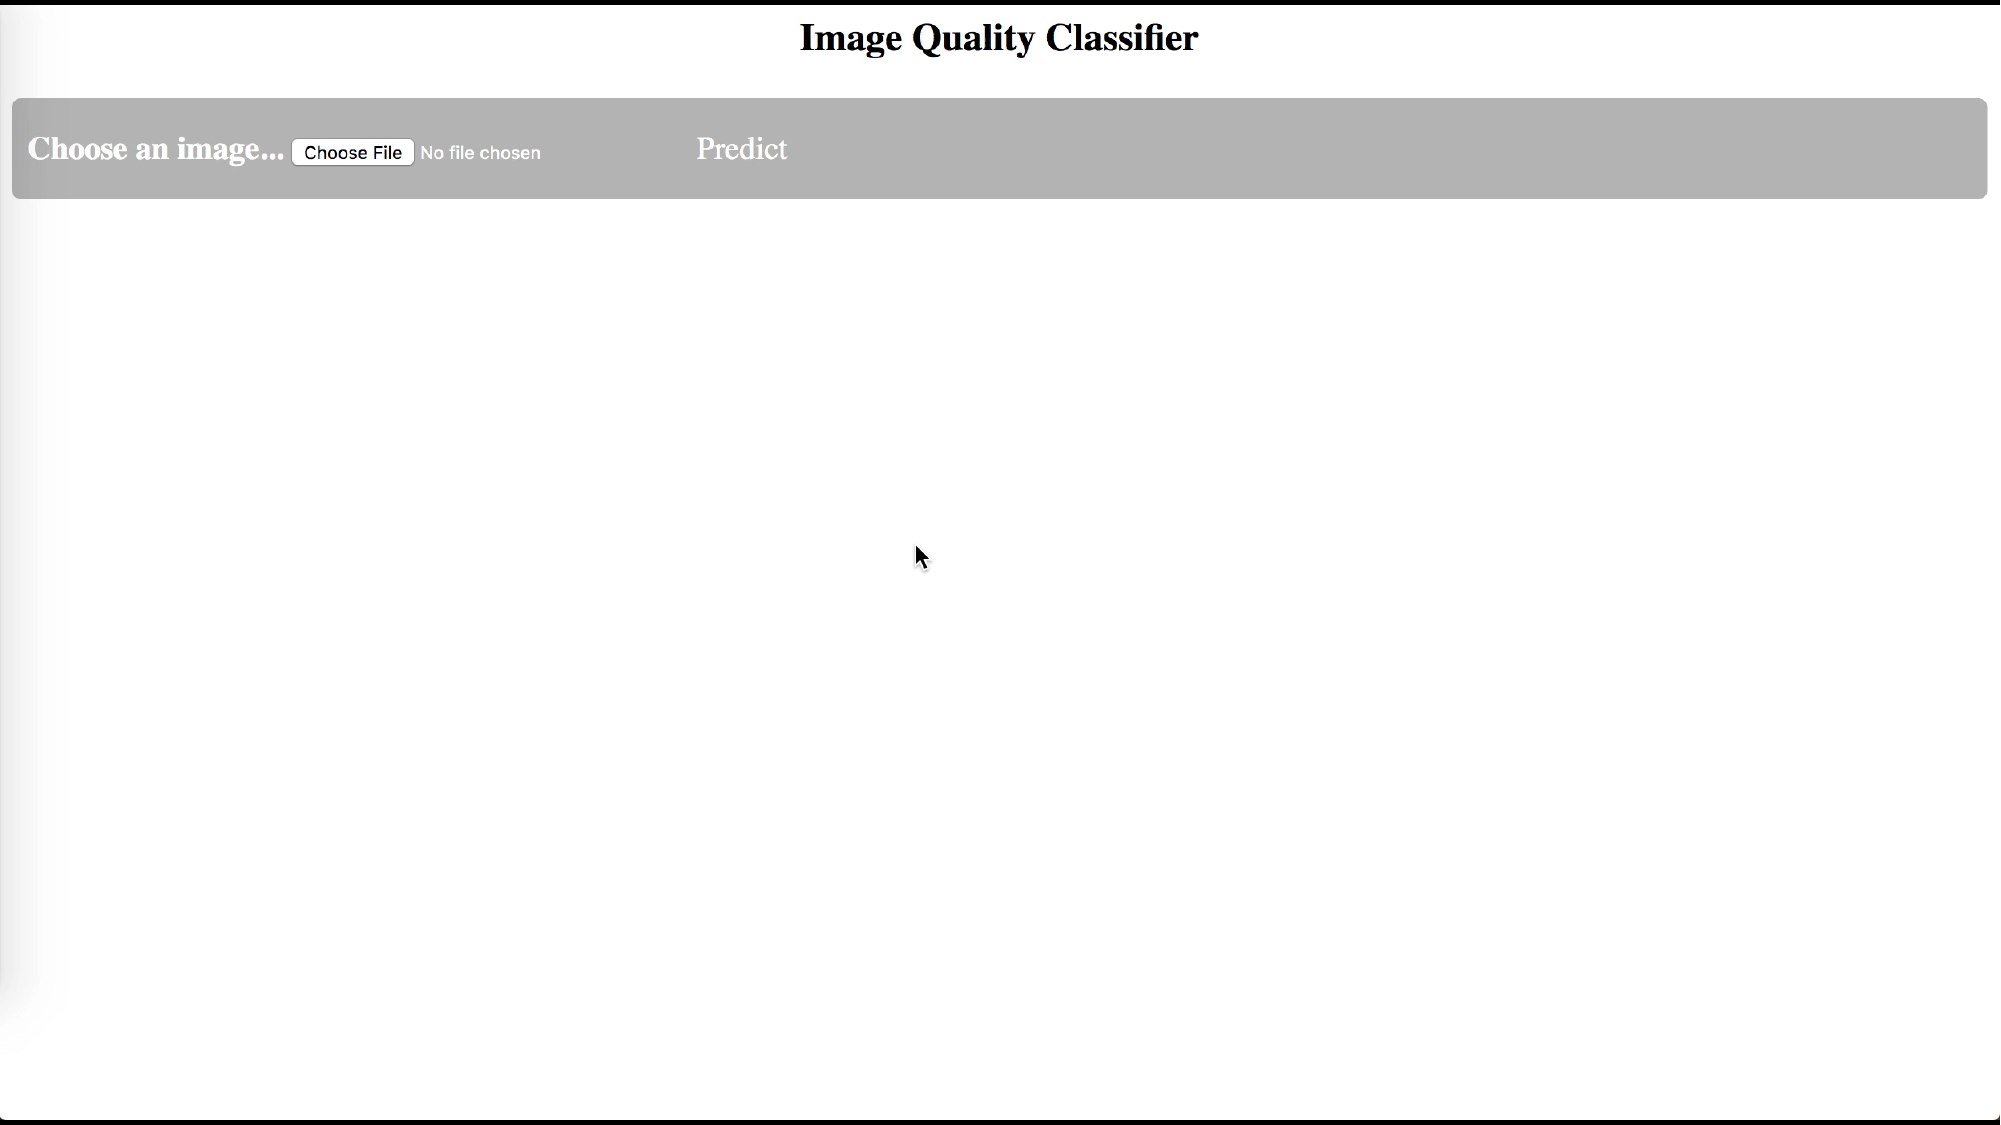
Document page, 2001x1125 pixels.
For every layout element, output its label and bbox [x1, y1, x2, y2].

text_box [0, 4, 2000, 1121]
